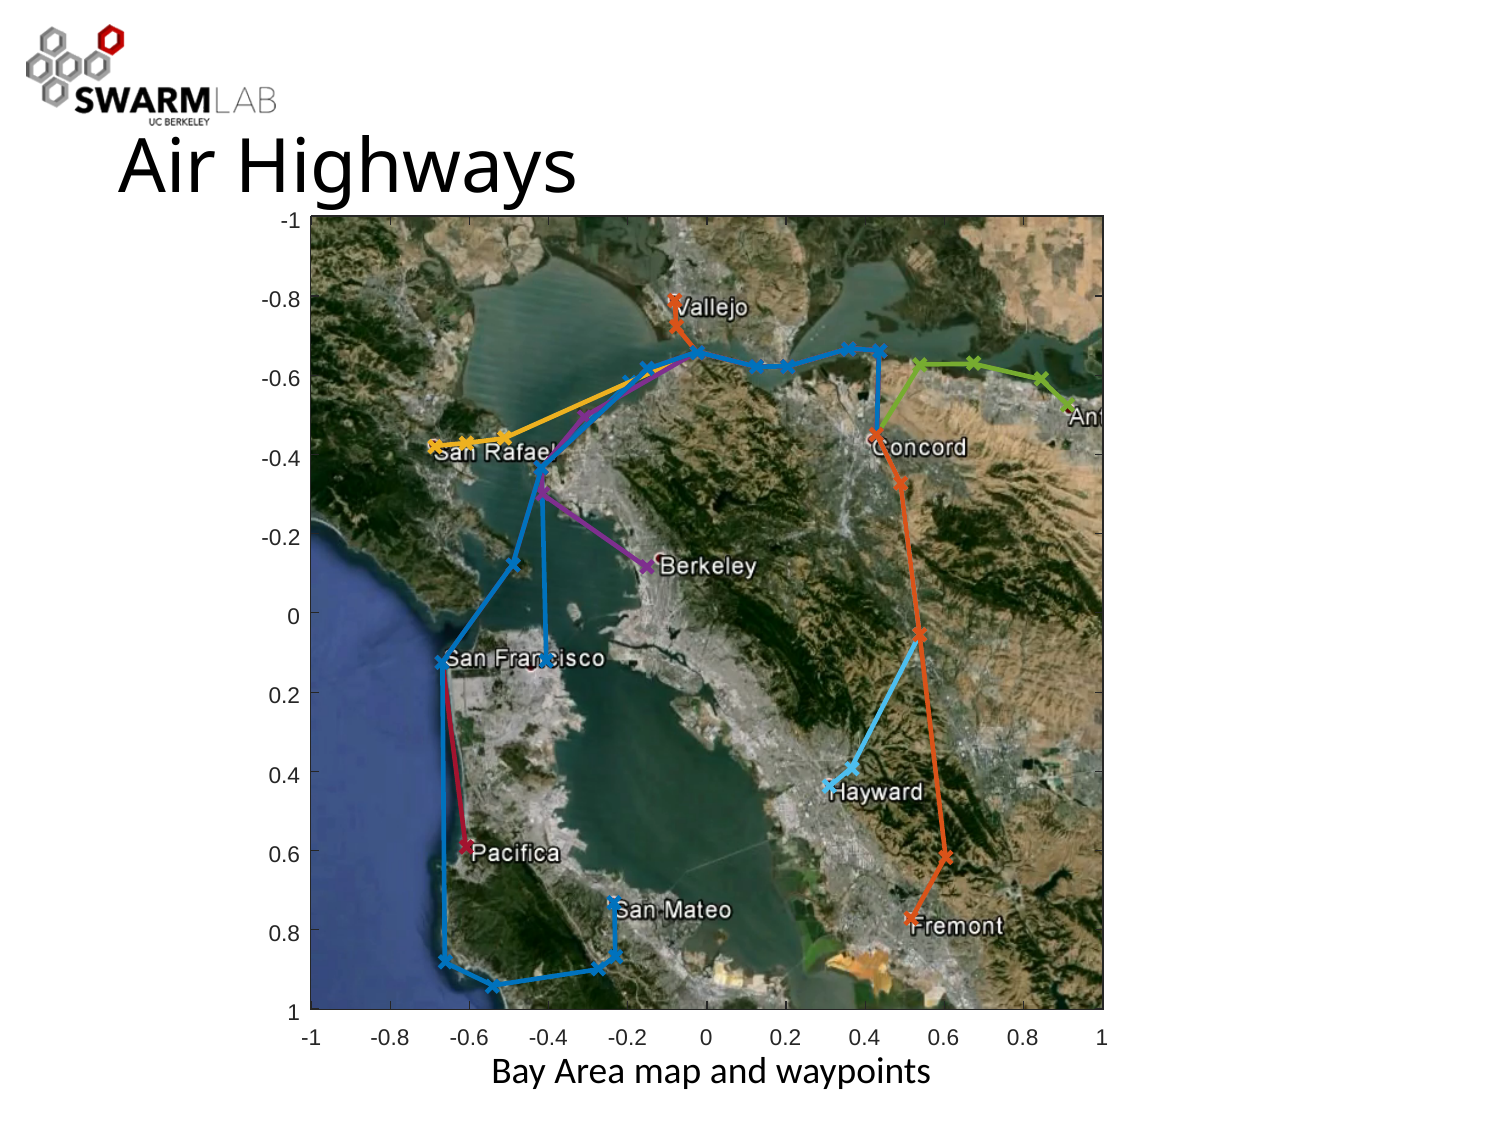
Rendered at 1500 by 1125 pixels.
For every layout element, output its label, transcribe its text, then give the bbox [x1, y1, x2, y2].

title Air Highways [103, 59, 1397, 278]
picture [26, 24, 277, 127]
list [240, 142, 1135, 1053]
text_box Bay Area map and waypoints [476, 1053, 947, 1099]
